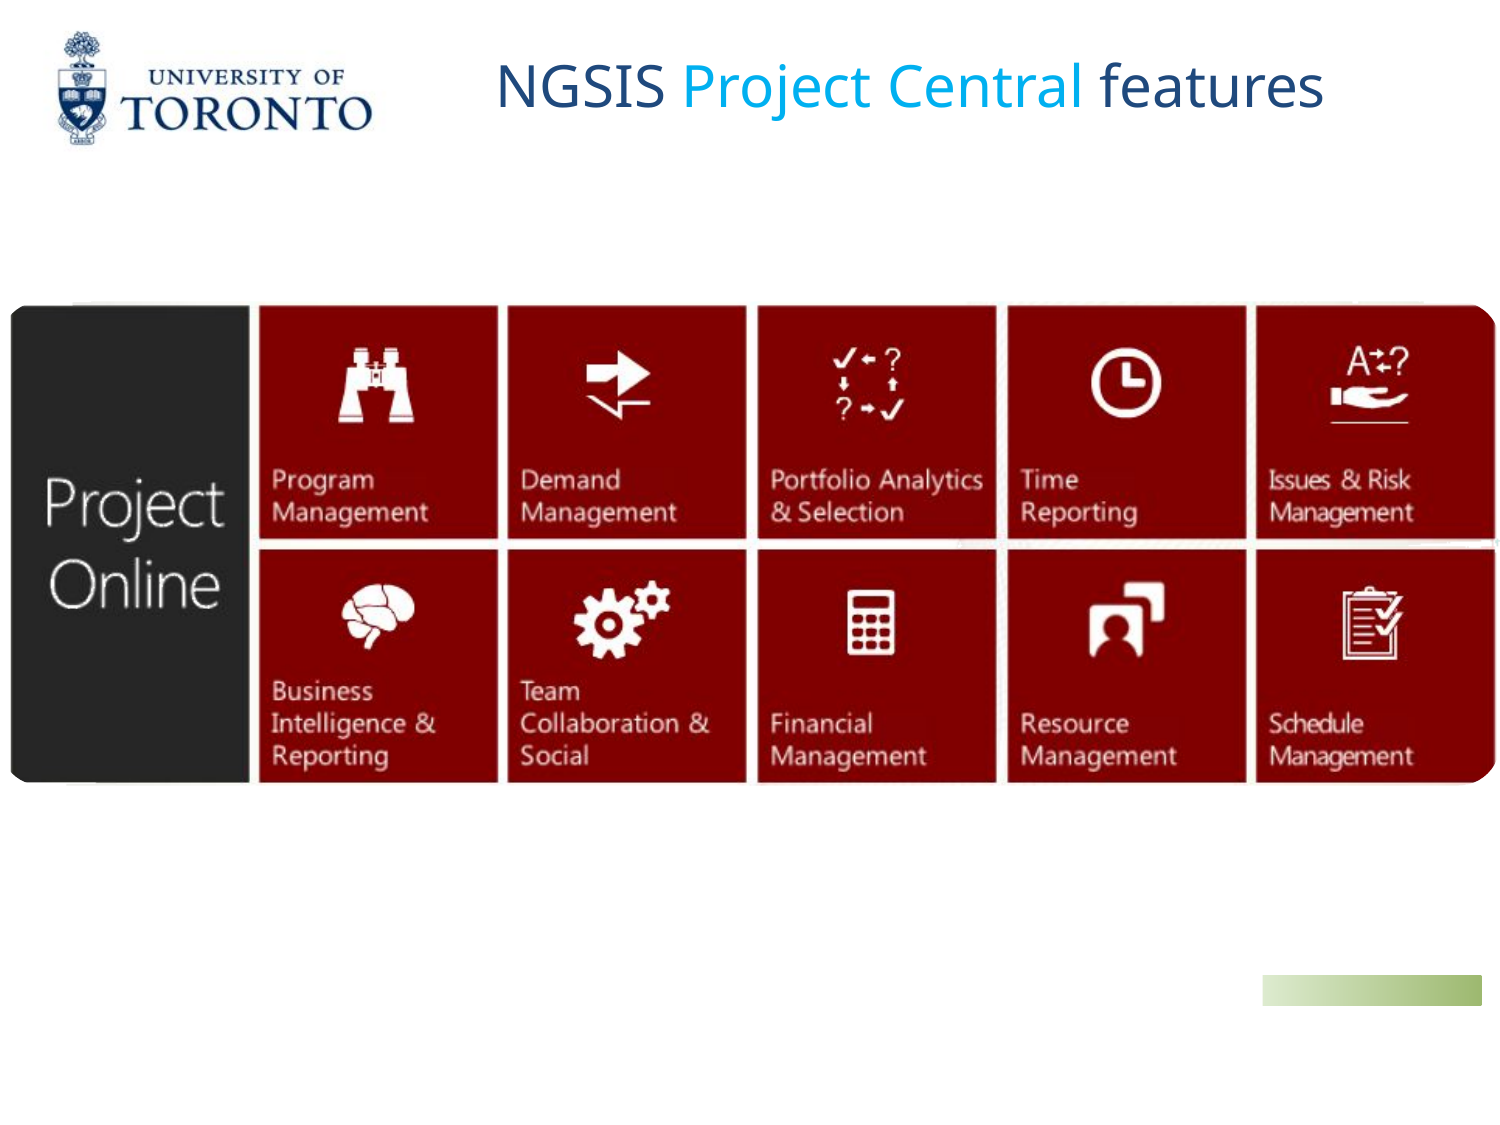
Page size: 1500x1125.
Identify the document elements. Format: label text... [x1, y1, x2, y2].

text_box [1262, 975, 1482, 1006]
picture [24, 10, 403, 159]
picture [0, 301, 1500, 786]
text_box NGSIS Project Central features [481, 42, 1341, 127]
